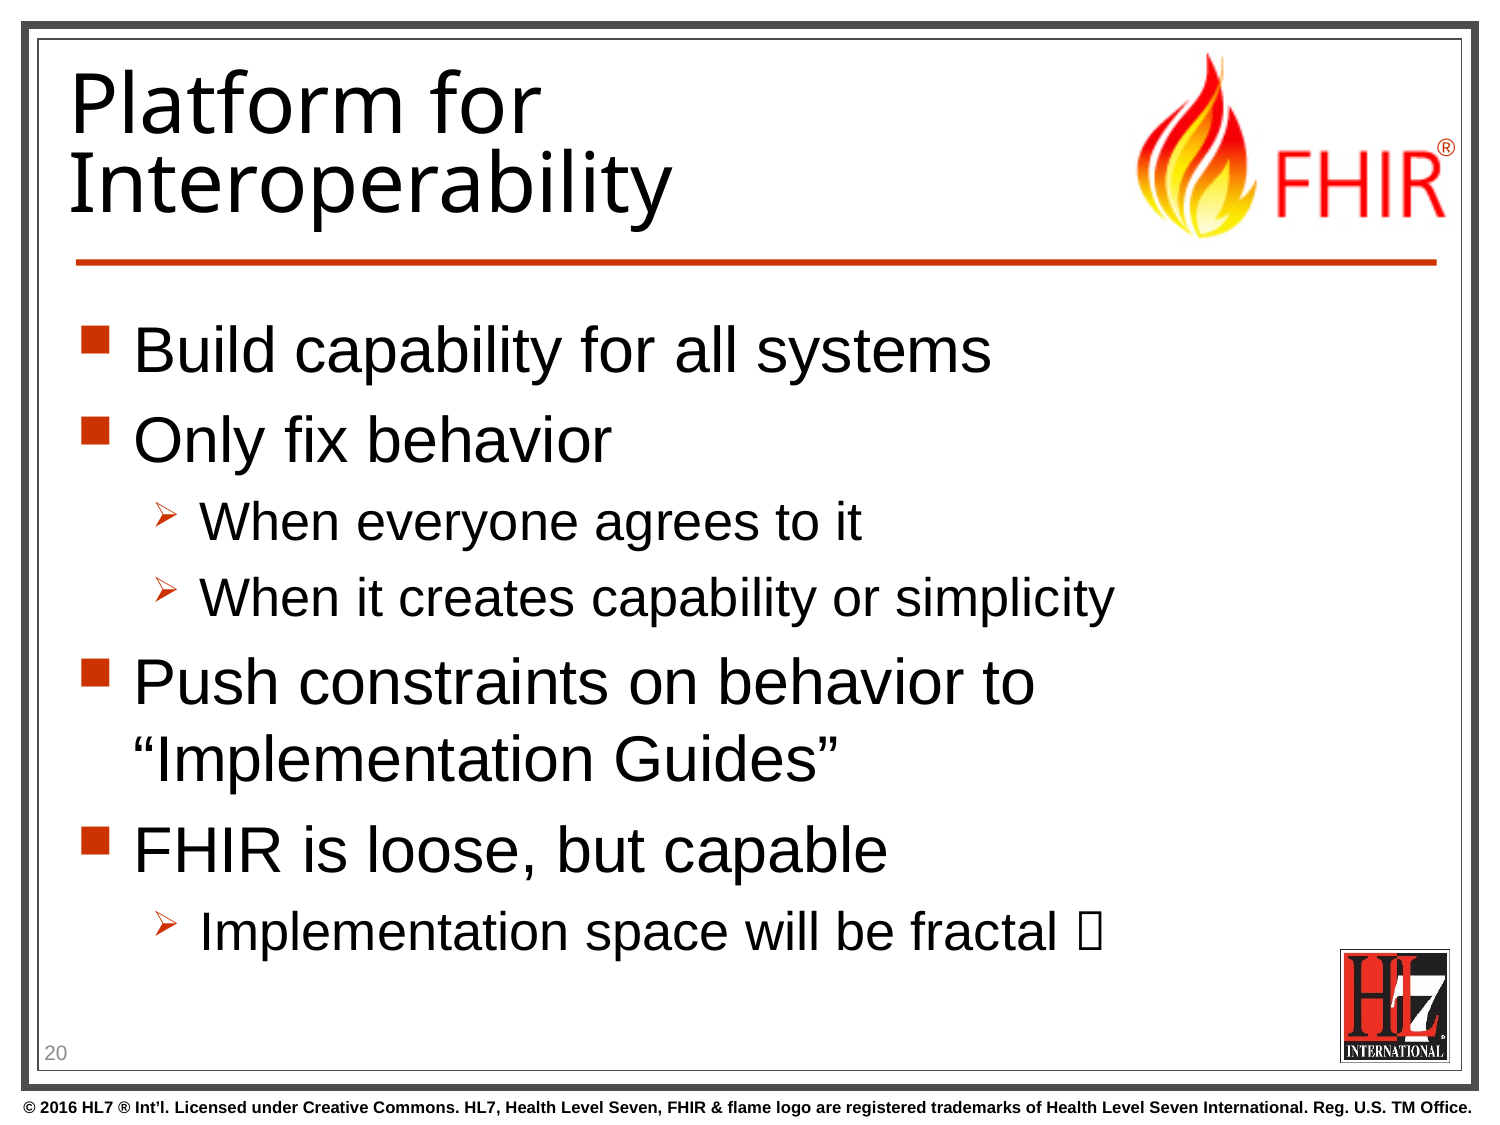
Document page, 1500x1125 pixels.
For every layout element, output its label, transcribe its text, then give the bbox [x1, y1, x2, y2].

picture [1124, 42, 1458, 249]
title Platform for Interoperability [53, 54, 1128, 244]
picture [1340, 949, 1450, 1063]
slide_number 20 [29, 1034, 148, 1071]
list Build capability for all systems Only fix behavior When everyone agrees to it When it creates capability or simplicity Push constraints on behavior to “Implementation Guides” FHIR is loose, but capable Implementation space will be fractal  [62, 299, 1438, 1059]
